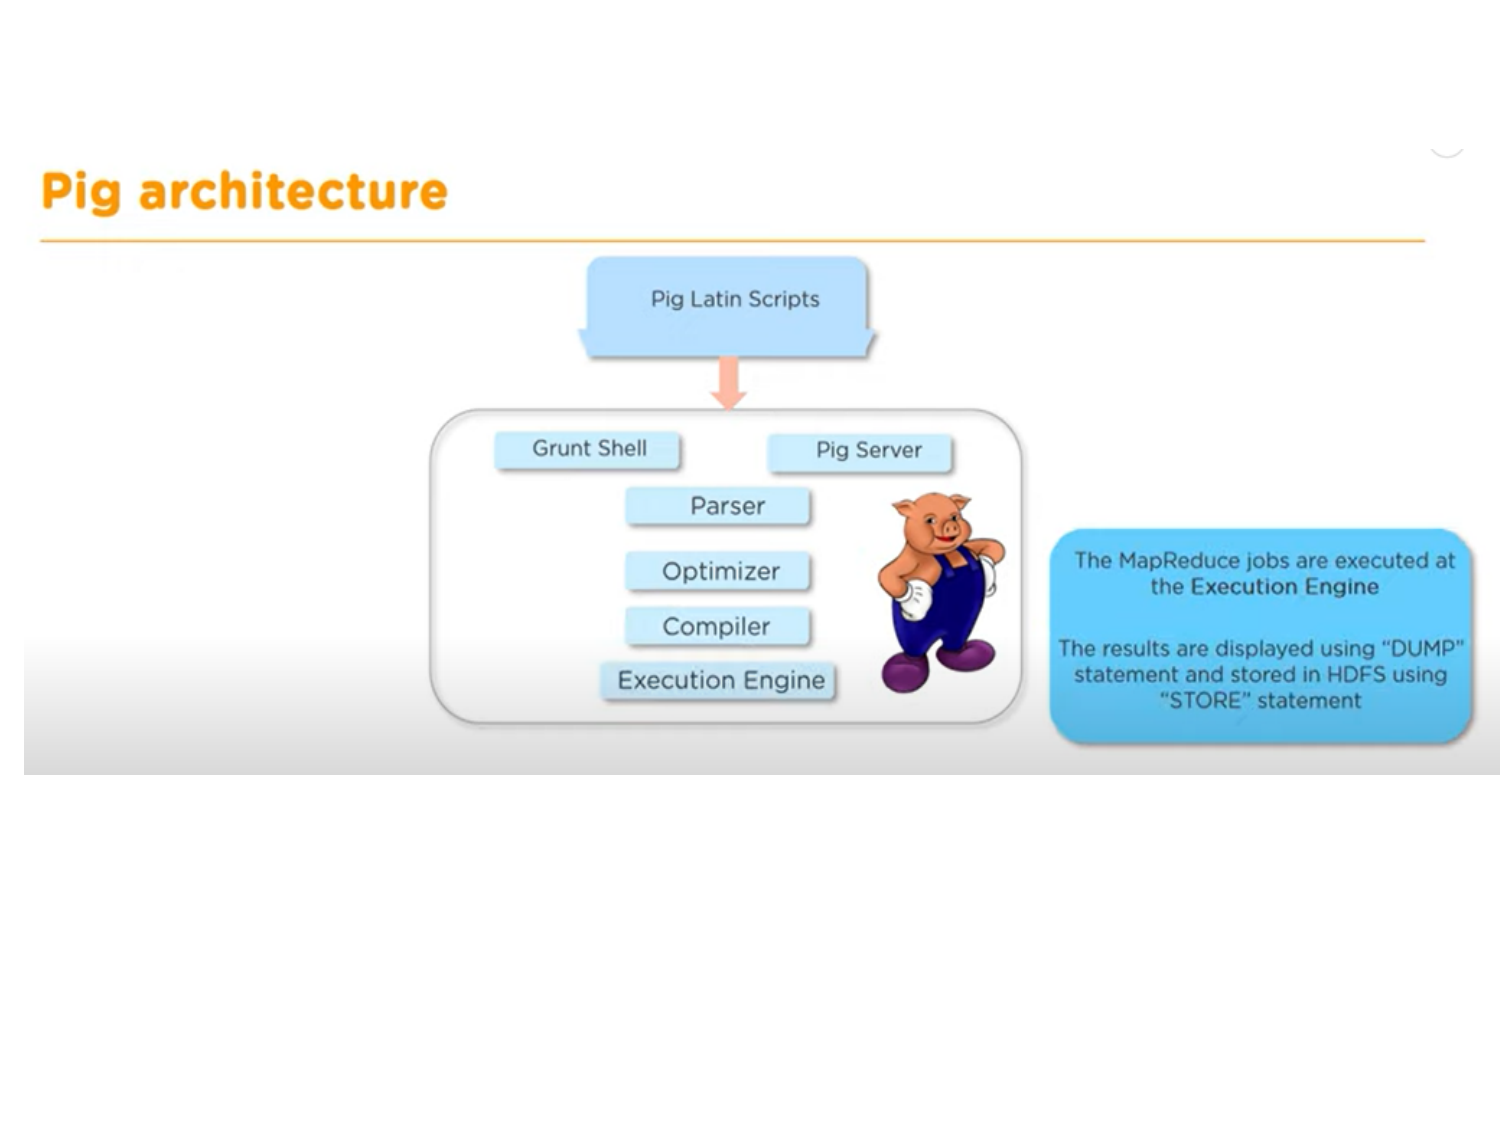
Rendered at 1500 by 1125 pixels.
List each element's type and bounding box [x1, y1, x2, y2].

list [24, 149, 1500, 776]
